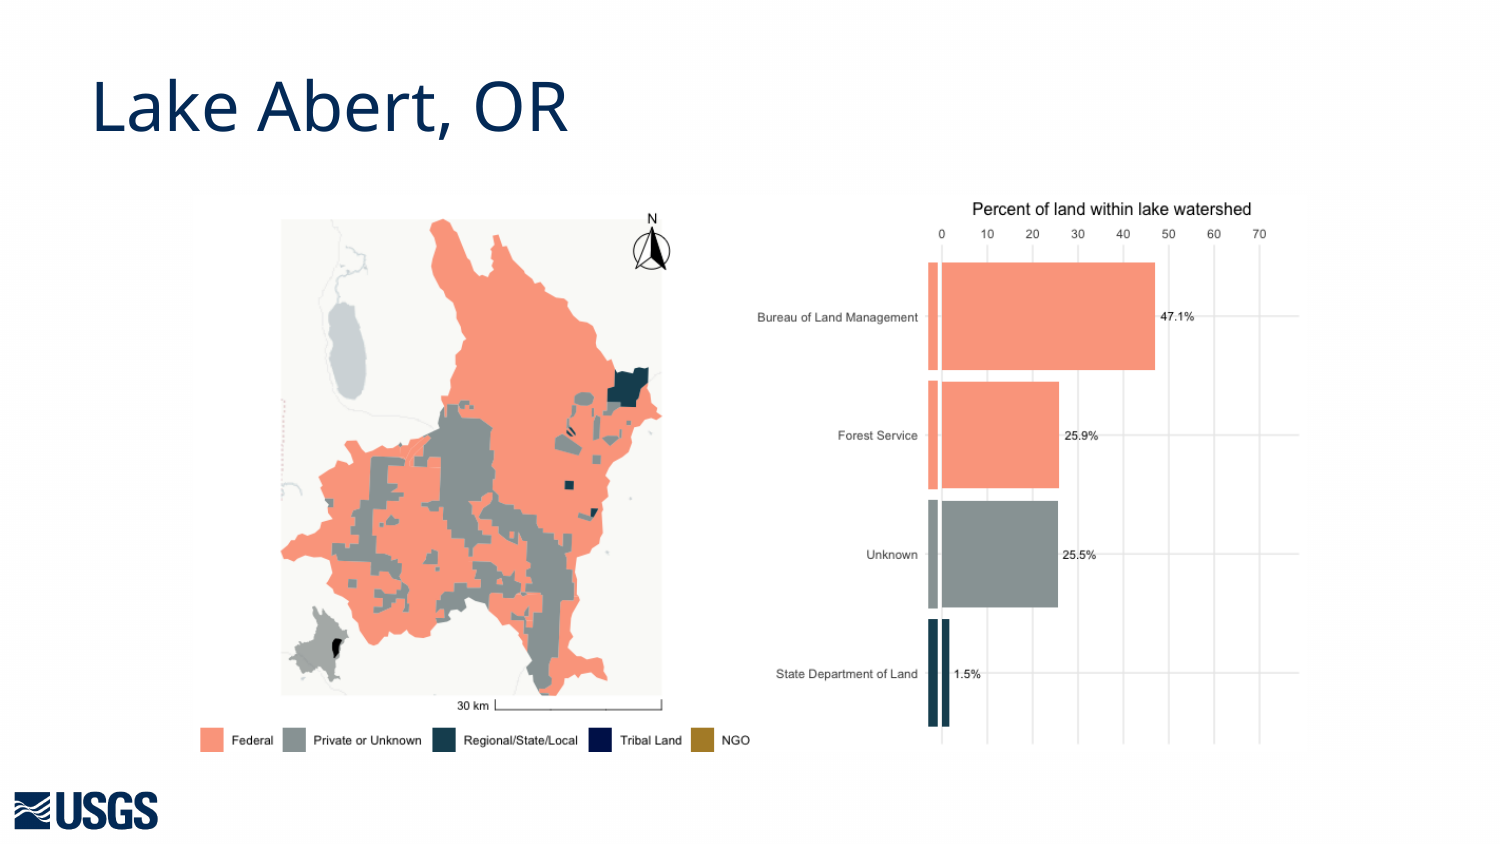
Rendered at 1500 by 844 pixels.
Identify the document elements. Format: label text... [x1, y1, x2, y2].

title Lake Abert, OR [75, 33, 1425, 175]
picture [0, 0, 1500, 844]
